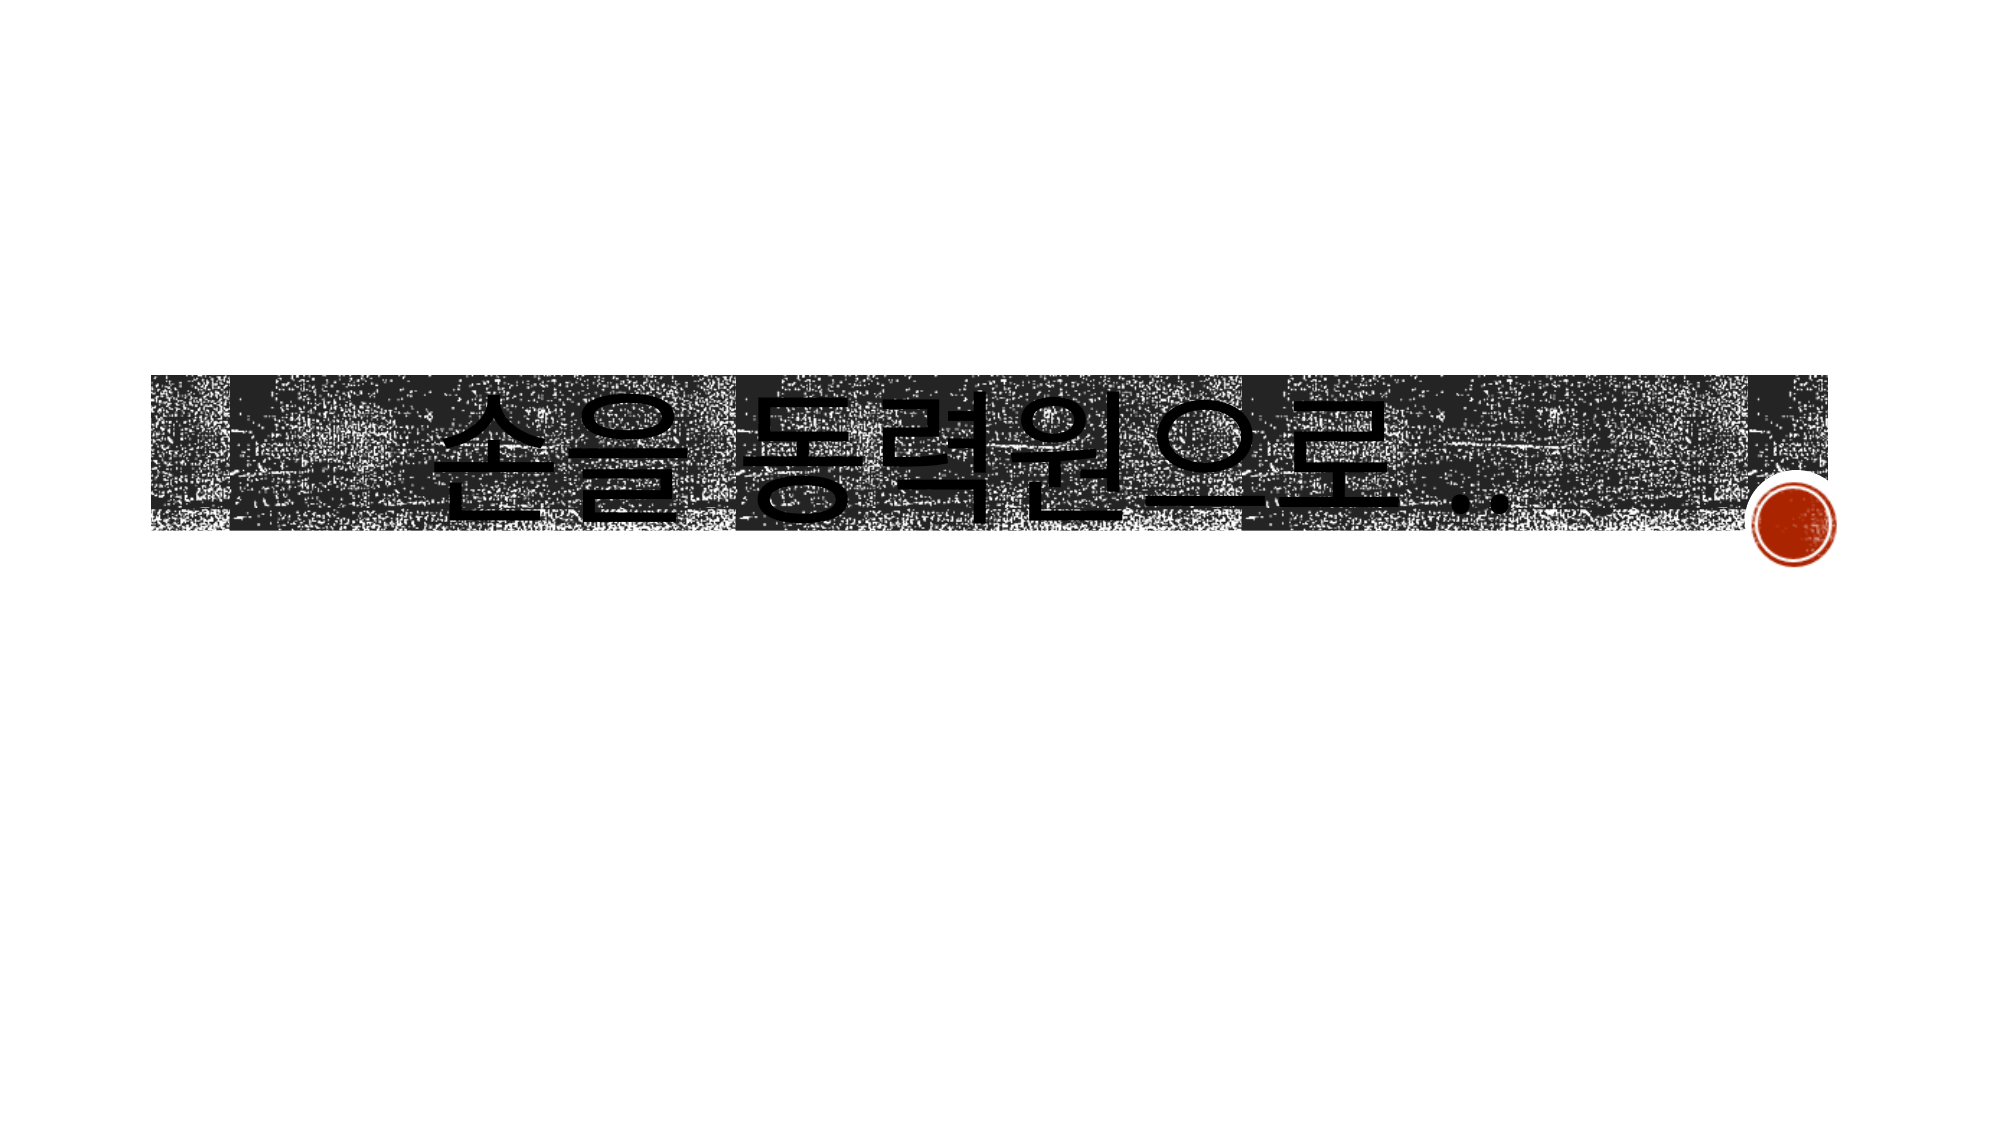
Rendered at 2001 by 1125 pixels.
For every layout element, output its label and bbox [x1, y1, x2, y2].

text_box [72, 170, 1912, 890]
